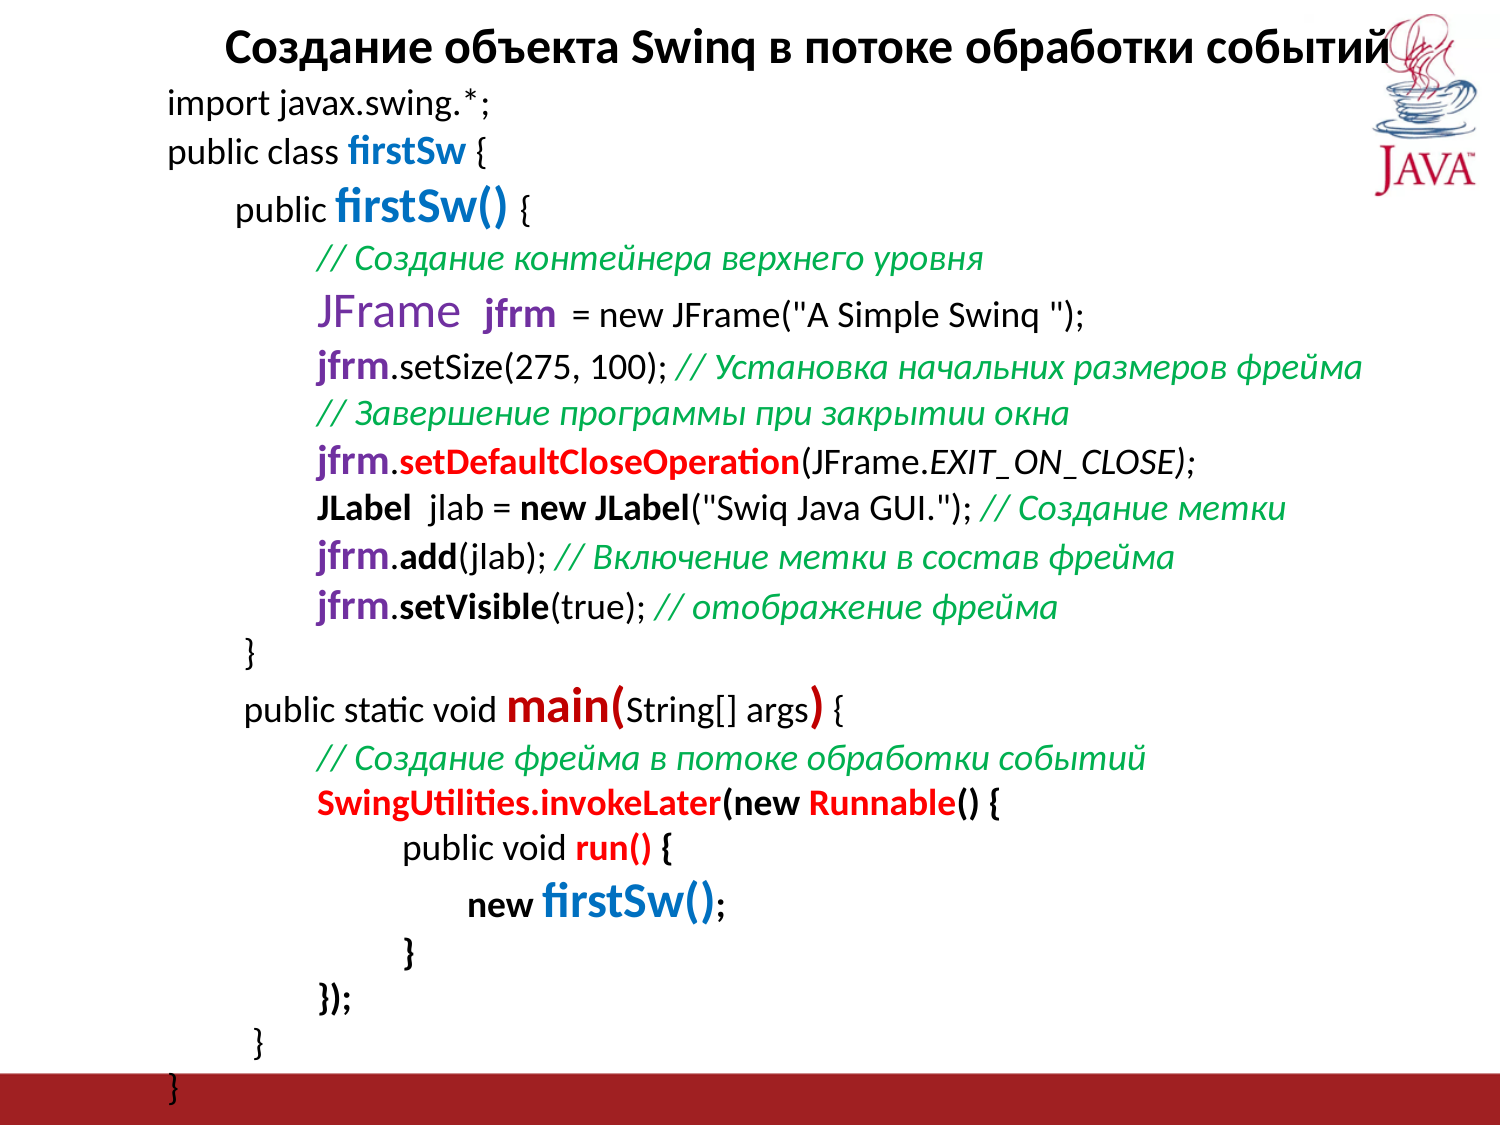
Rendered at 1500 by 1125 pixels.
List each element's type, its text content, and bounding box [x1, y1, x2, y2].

text_box Создание объекта Swinq в потоке обработки событий [152, 6, 1465, 70]
text_box import javax.swing.*; public class firstSw { public firstSw() { // Создание контейнера веpxнегo уровня JFrame jfrm = new JFrame("А Simple Swinq "); jfrm.setSize(275, 100); // Установка начальних размеров фрейма // Завершение программы при закрытии окна jfrm.setDefaultCloseOperation(JFrame.EXIT_ON_CLOSE); JLabel jlab = new JLabel("Swiq Java GUI."); // Создание метки jfrm.add(jlab); // Включение метки в состав фрейма jfrm.setVisible(true); // отображение фрейма } public static void main(String[] args) { // Создание фрейма в потоке обработки событий SwingUtilities.invokeLater(new Runnable() { public void run() { new firstSw(); } }); } } [152, 70, 1477, 1116]
picture [0, 0, 1500, 1125]
